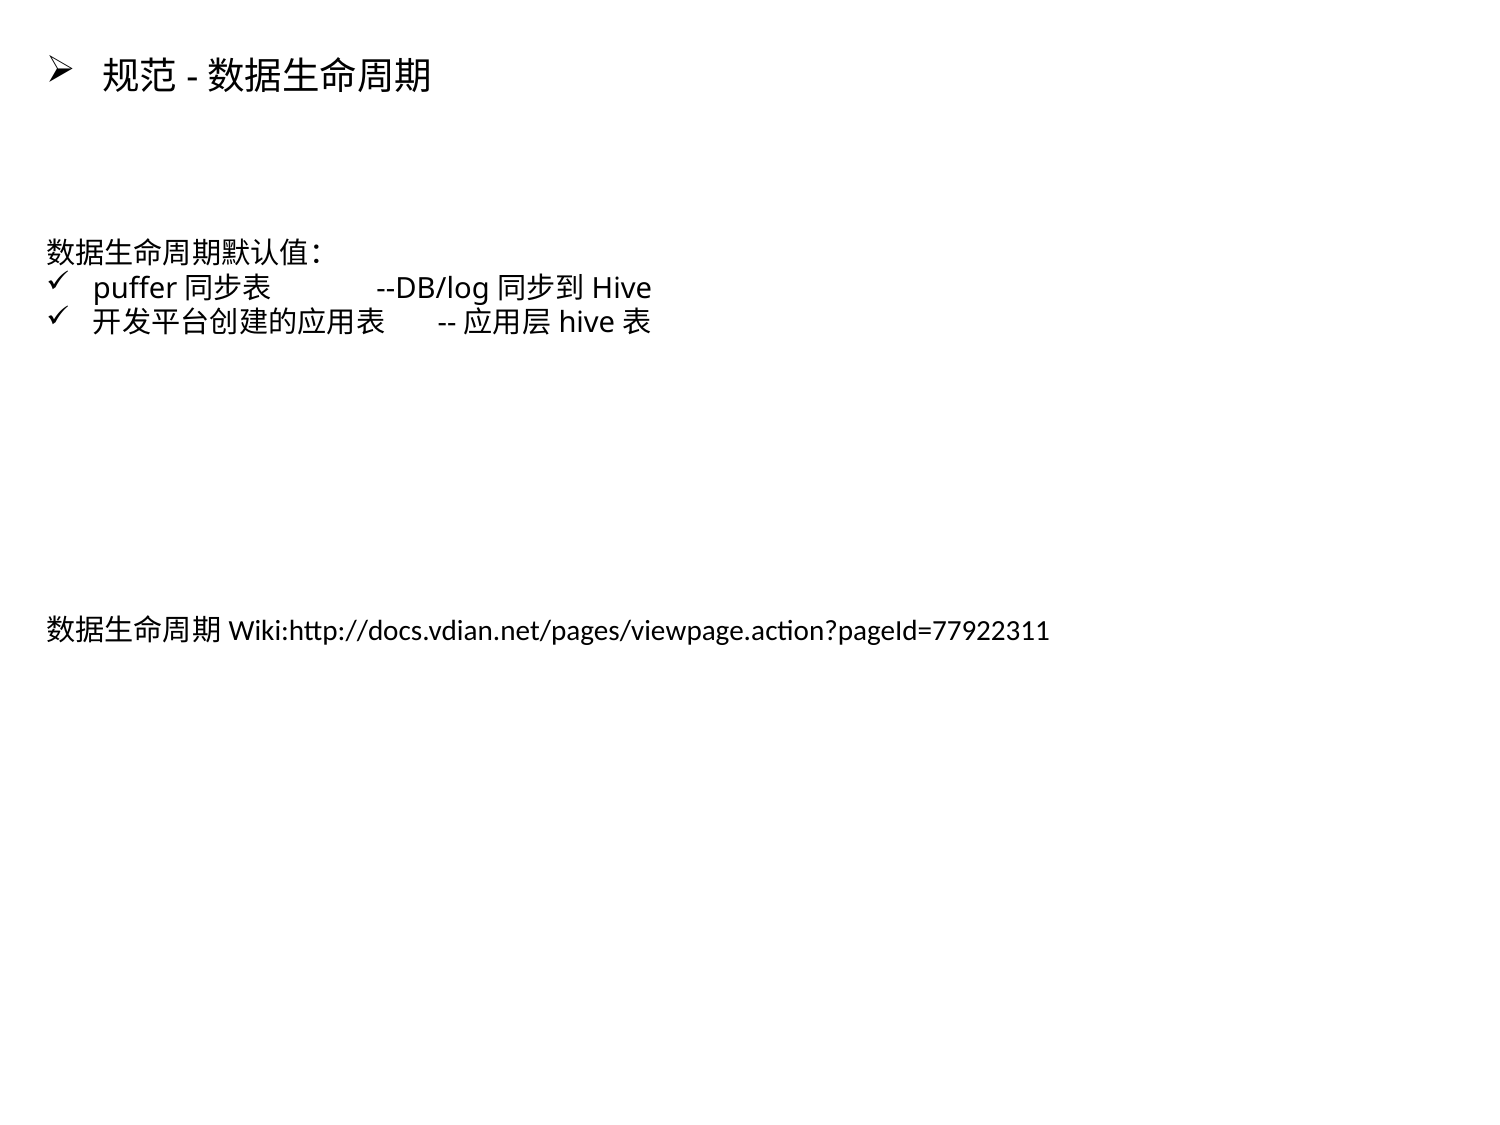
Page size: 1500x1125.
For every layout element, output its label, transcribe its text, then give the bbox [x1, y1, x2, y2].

text_box 数据生命周期Wiki:http://docs.vdian.net/pages/viewpage.action?pageId=77922311 [31, 604, 1163, 654]
text_box 数据生命周期默认值： puffer同步表 --DB/log同步到Hive 开发平台创建的应用表 --应用层hive表 [31, 226, 960, 347]
text_box 规范-数据生命周期 [31, 44, 671, 104]
